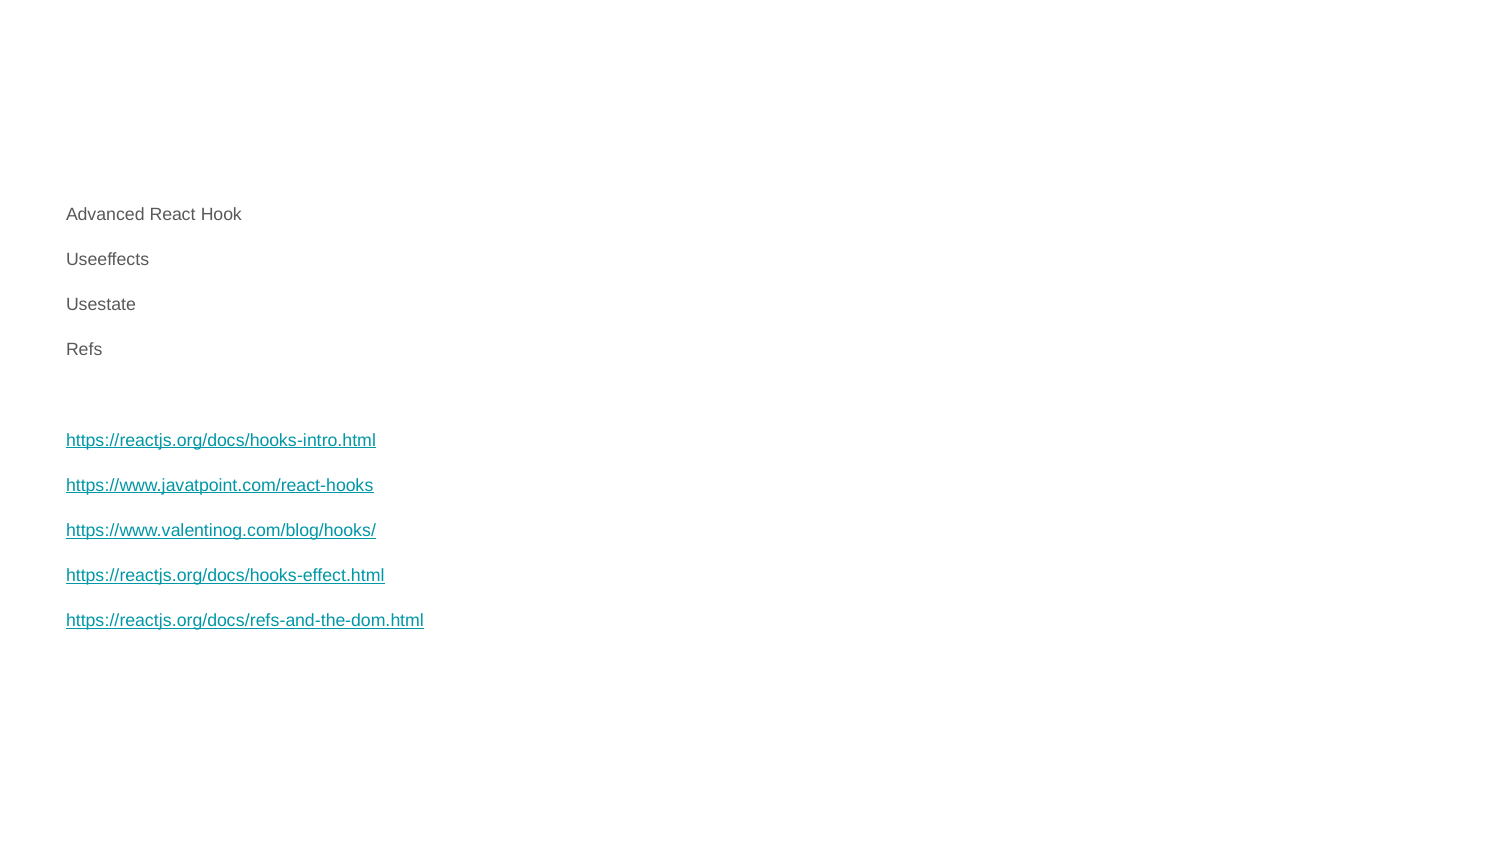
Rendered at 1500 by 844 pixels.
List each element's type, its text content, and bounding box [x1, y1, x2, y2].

list Advanced React Hook Useeffects Usestate Refs https://reactjs.org/docs/hooks-intro.html https://www.javatpoint.com/react-hooks https://www.valentinog.com/blog/hooks/ https://reactjs.org/docs/hooks-effect.html https://reactjs.org/docs/refs-and-the-dom.html [51, 189, 1449, 750]
